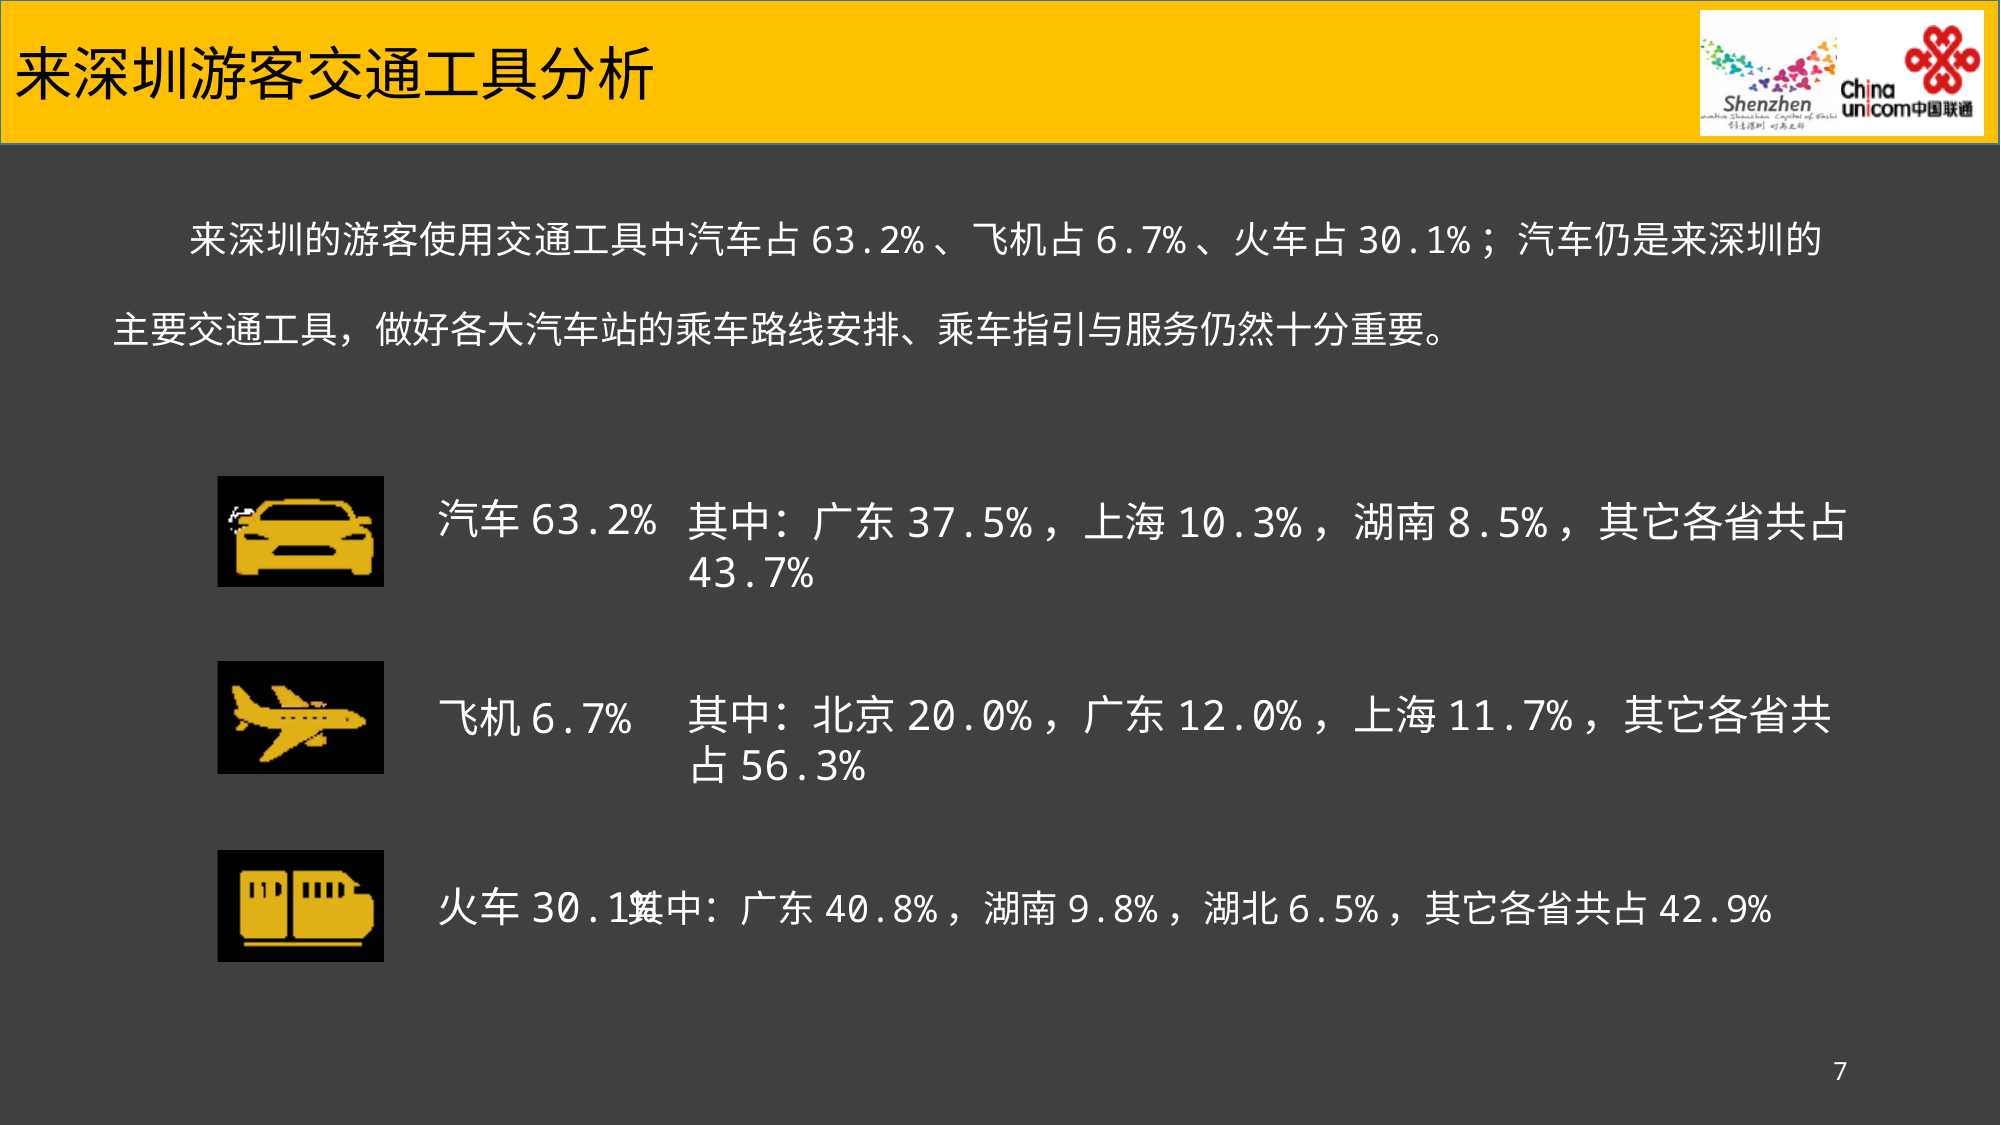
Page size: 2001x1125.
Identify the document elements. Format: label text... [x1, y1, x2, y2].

picture [217, 661, 384, 774]
slide_number 7 [1412, 1042, 1863, 1103]
text_box 来深圳游客交通工具分析 [0, 0, 2000, 145]
text_box 飞机6.7% [422, 684, 672, 750]
text_box 其中：广东37.5%，上海10.3%，湖南8.5%，其它各省共占43.7% [672, 488, 1876, 604]
picture [1700, 10, 1984, 136]
text_box 来深圳的游客使用交通工具中汽车占63.2%、飞机占6.7%、火车占30.1%；汽车仍是来深圳的主要交通工具，做好各大汽车站的乘车路线安排、乘车指引与服务仍然十分重要。 [97, 123, 1838, 358]
picture [217, 850, 384, 962]
text_box 汽车63.2% [422, 485, 738, 551]
text_box 火车30.1% [422, 873, 738, 939]
picture [217, 476, 384, 587]
text_box 其中：广东40.8%，湖南9.8%，湖北6.5%，其它各省共占42.9% [613, 877, 1786, 983]
text_box 其中：北京20.0%，广东12.0%，上海11.7%，其它各省共占56.3% [672, 681, 1876, 797]
